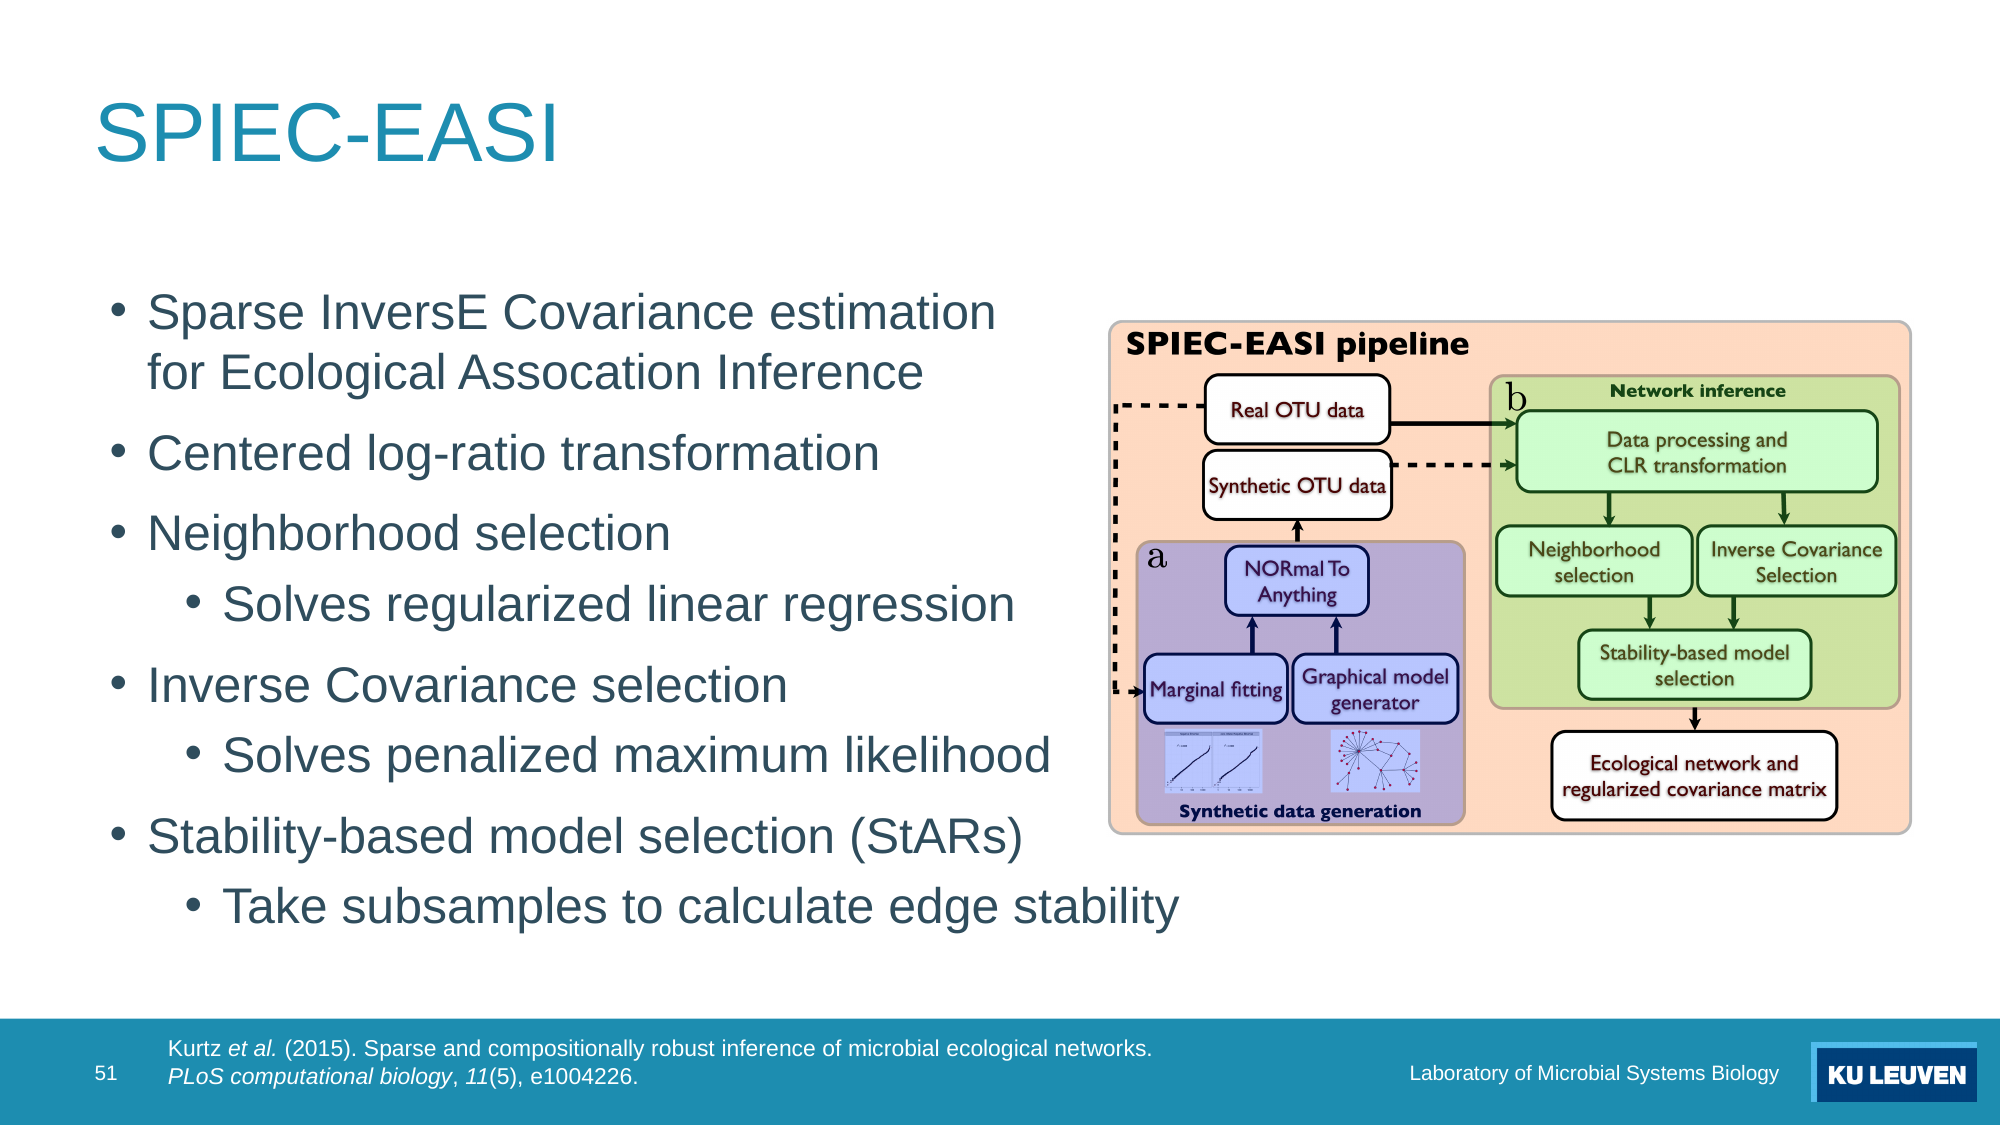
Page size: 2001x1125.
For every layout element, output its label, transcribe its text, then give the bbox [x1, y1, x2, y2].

list Sparse InversE Covariance estimation for Ecological Assocation Inference Centered log-ratio transformation Neighborhood selection Solves regularized linear regression Inverse Covariance selection Solves penalized maximum likelihood Stability-based model selection (StARs) Take subsamples to calculate edge stability [94, 271, 1906, 1004]
picture [1106, 318, 1914, 837]
picture [1811, 1042, 1977, 1102]
title SPIEC-EASI [94, 33, 1906, 223]
footer Laboratory of Microbial Systems Biology [989, 1018, 1809, 1125]
slide_number 51 [94, 1018, 201, 1125]
text_box Kurtz et al. (2015). Sparse and compositionally robust inference of microbial ecological networks. PLoS computational biology, 11(5), e1004226. [153, 1026, 1187, 1097]
